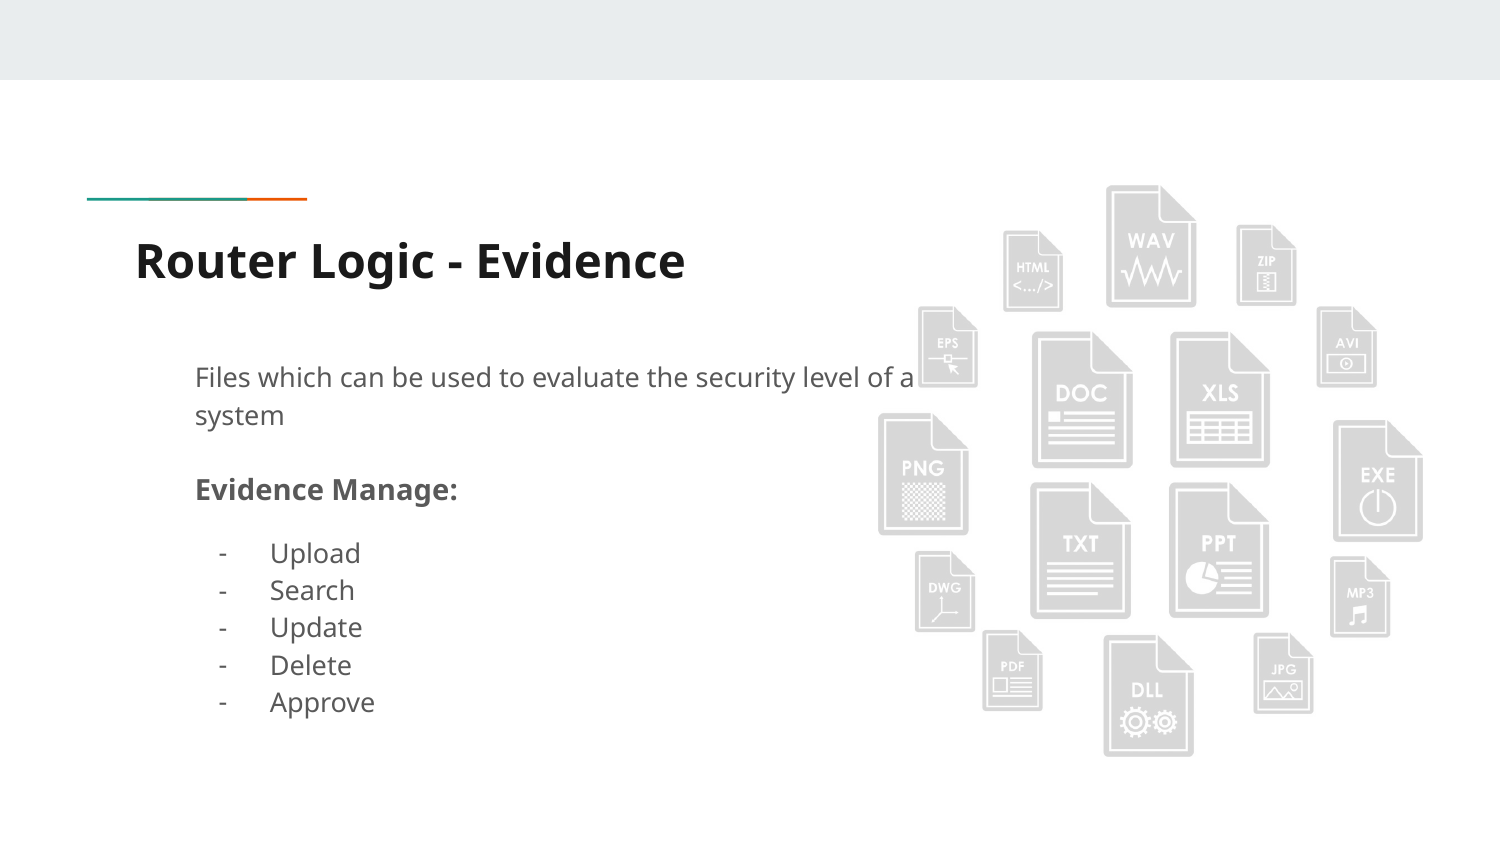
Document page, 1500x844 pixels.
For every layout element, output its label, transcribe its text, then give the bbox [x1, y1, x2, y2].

text_box Evidence Manage: Upload Search Update Delete Approve [179, 451, 610, 793]
picture [877, 185, 1423, 758]
title Router Logic - Evidence [119, 216, 872, 305]
list Files which can be used to evaluate the security level of a system [179, 341, 872, 474]
